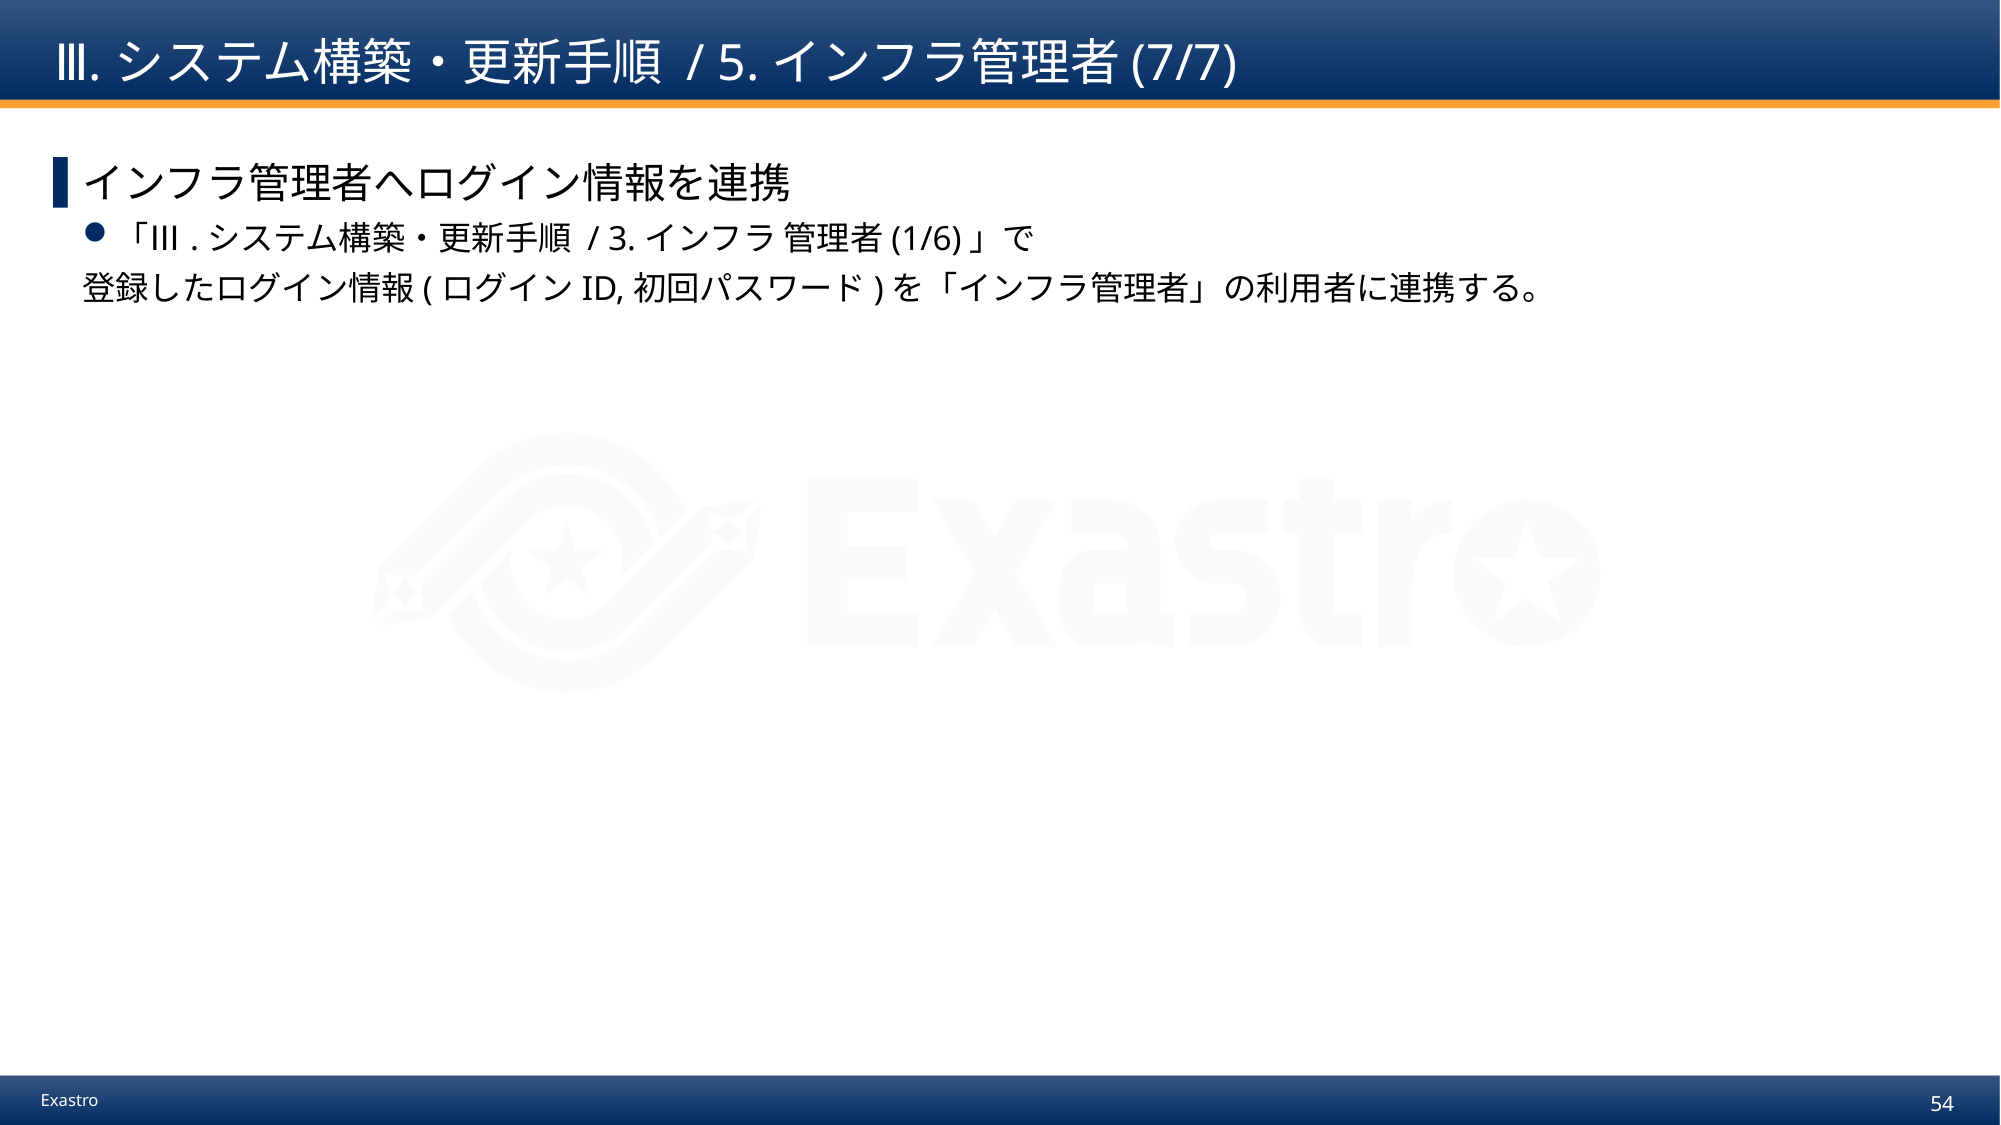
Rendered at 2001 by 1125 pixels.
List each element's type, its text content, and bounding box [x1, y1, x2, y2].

text_box インフラ管理者へログイン情報を連携 「Ⅲ.システム構築・更新手順 / 3.インフラ 管理者(1/6)」で 登録したログイン情報(ログインID,初回パスワード)を「インフラ管理者」の利用者に連携する。 [38, 148, 1960, 338]
title Ⅲ.システム構築・更新手順 / 5.インフラ管理者(7/7) [39, 18, 1961, 96]
picture [0, 0, 2000, 1125]
